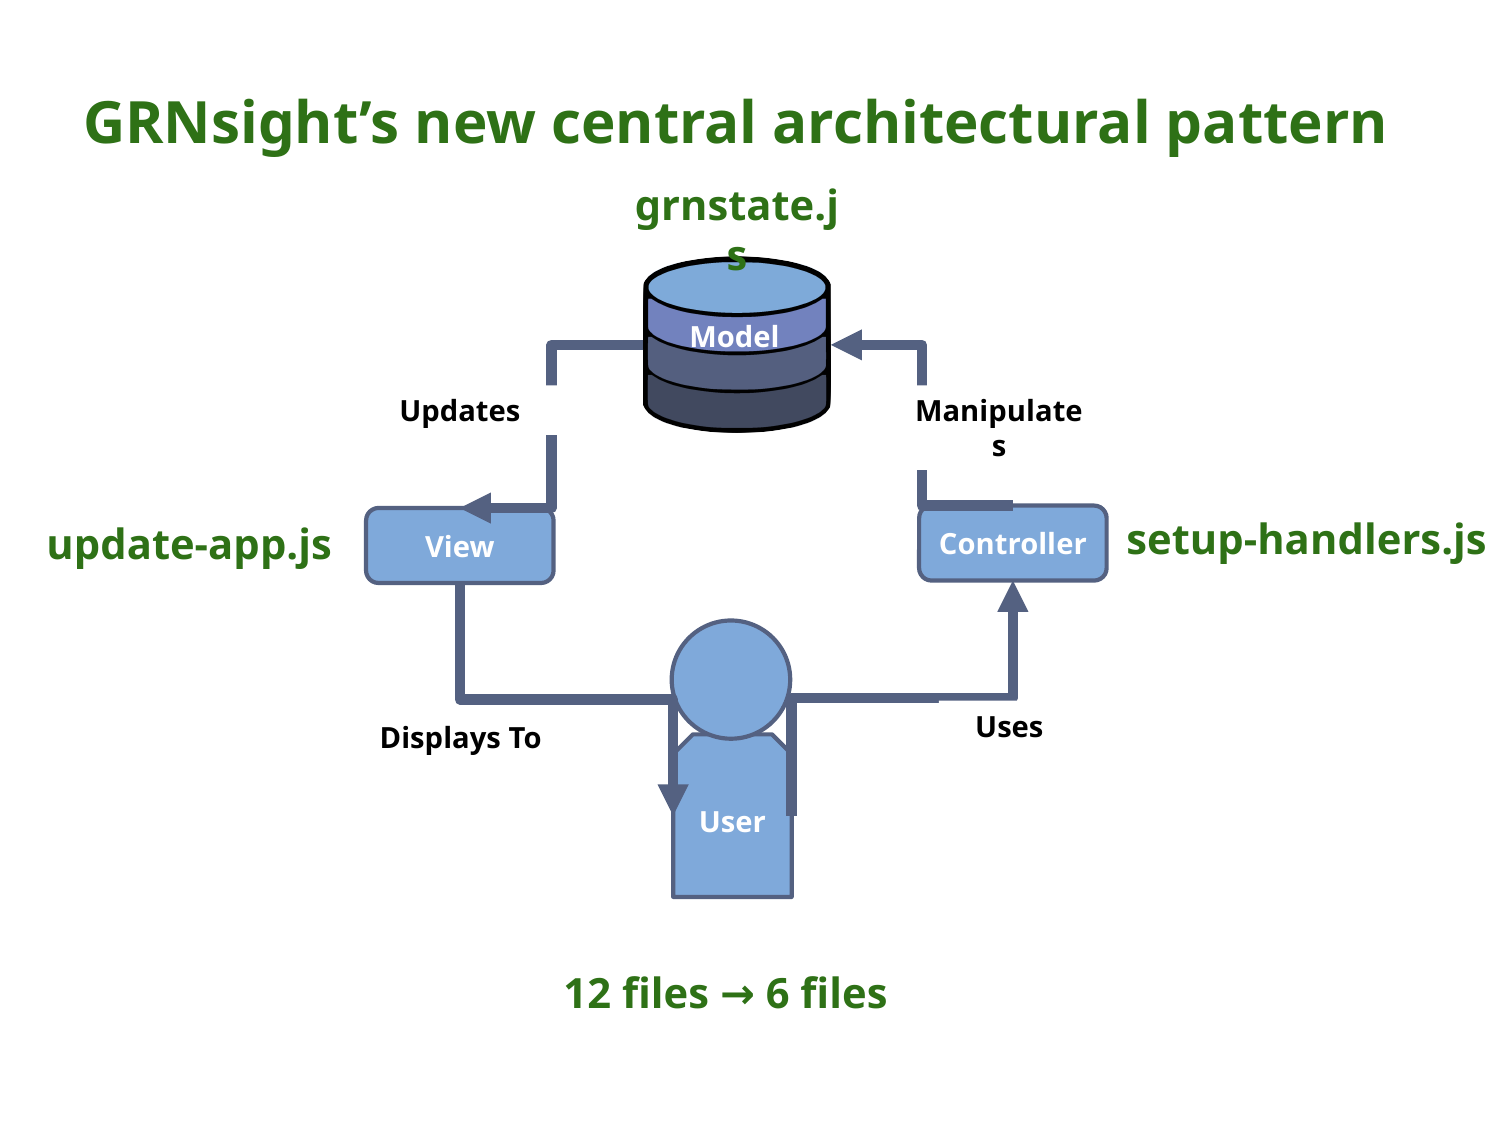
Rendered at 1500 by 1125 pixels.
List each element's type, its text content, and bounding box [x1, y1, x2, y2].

text_box 12 files → 6 files [459, 958, 1013, 1026]
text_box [354, 256, 1107, 898]
text_box GRNsight’s new central architectural pattern [74, 44, 1425, 195]
text_box setup-handlers.js [1118, 504, 1500, 571]
text_box update-app.js [26, 509, 341, 577]
text_box grnstate.js [619, 170, 855, 256]
